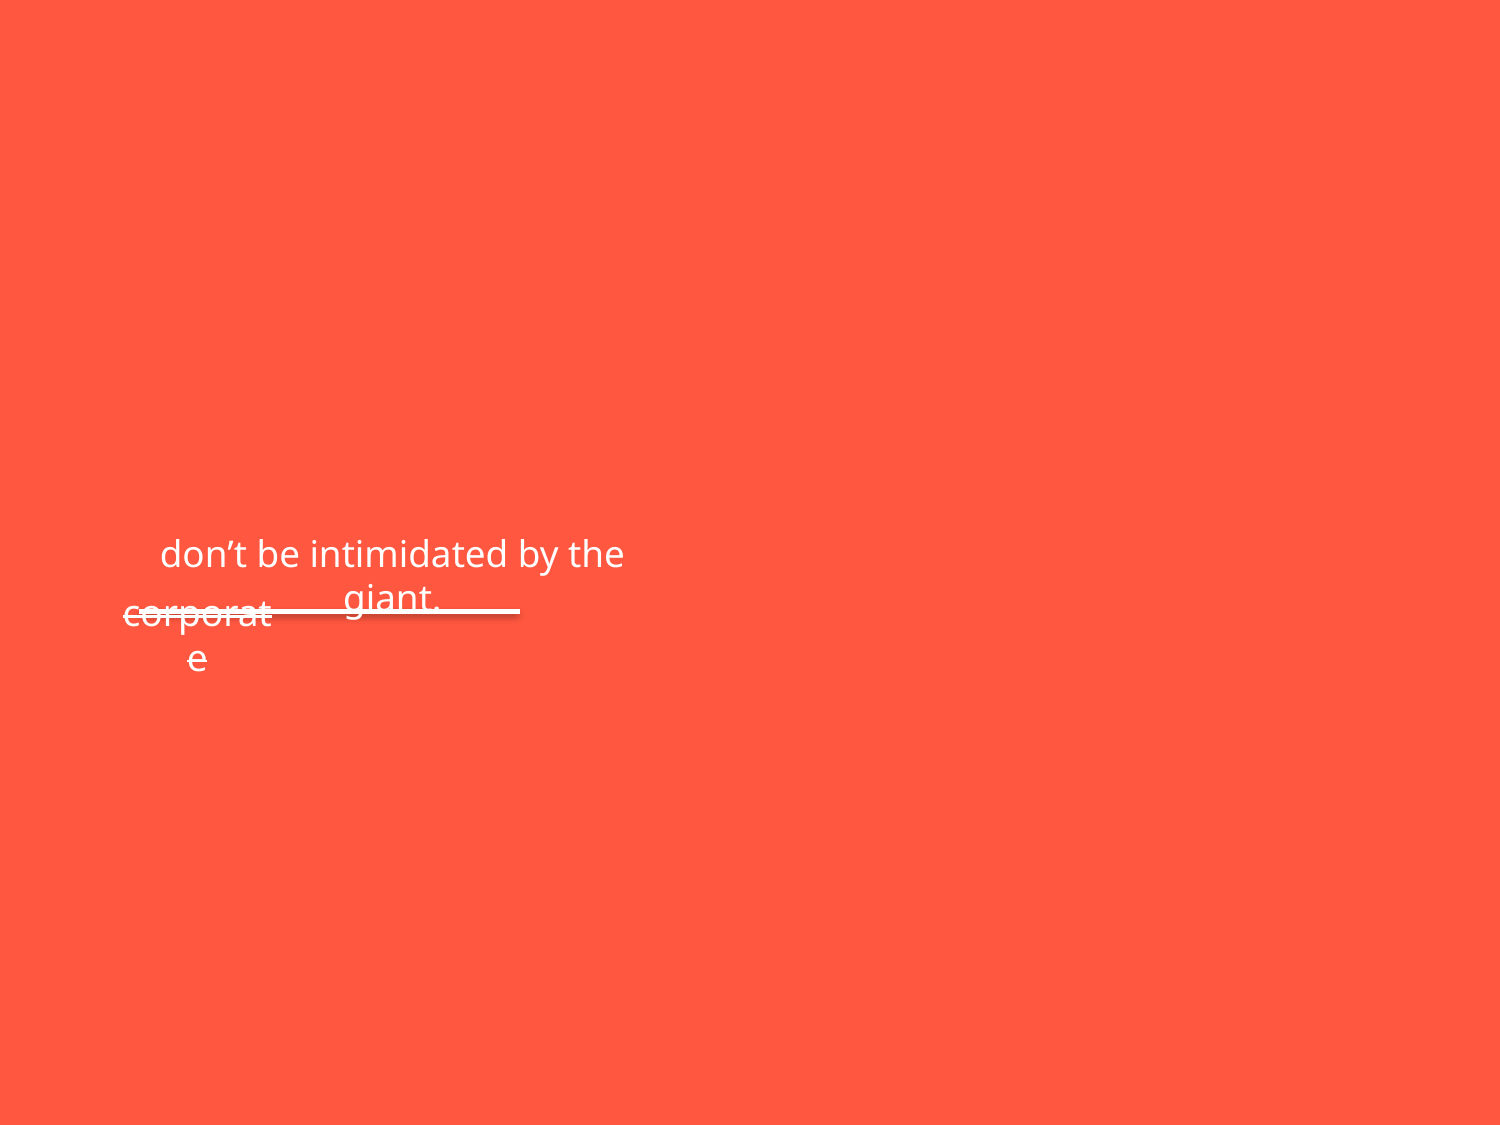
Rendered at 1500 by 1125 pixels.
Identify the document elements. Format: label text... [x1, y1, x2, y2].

text_box corporate [98, 581, 296, 687]
text_box don’t be intimidated by the giant. [118, 522, 667, 627]
